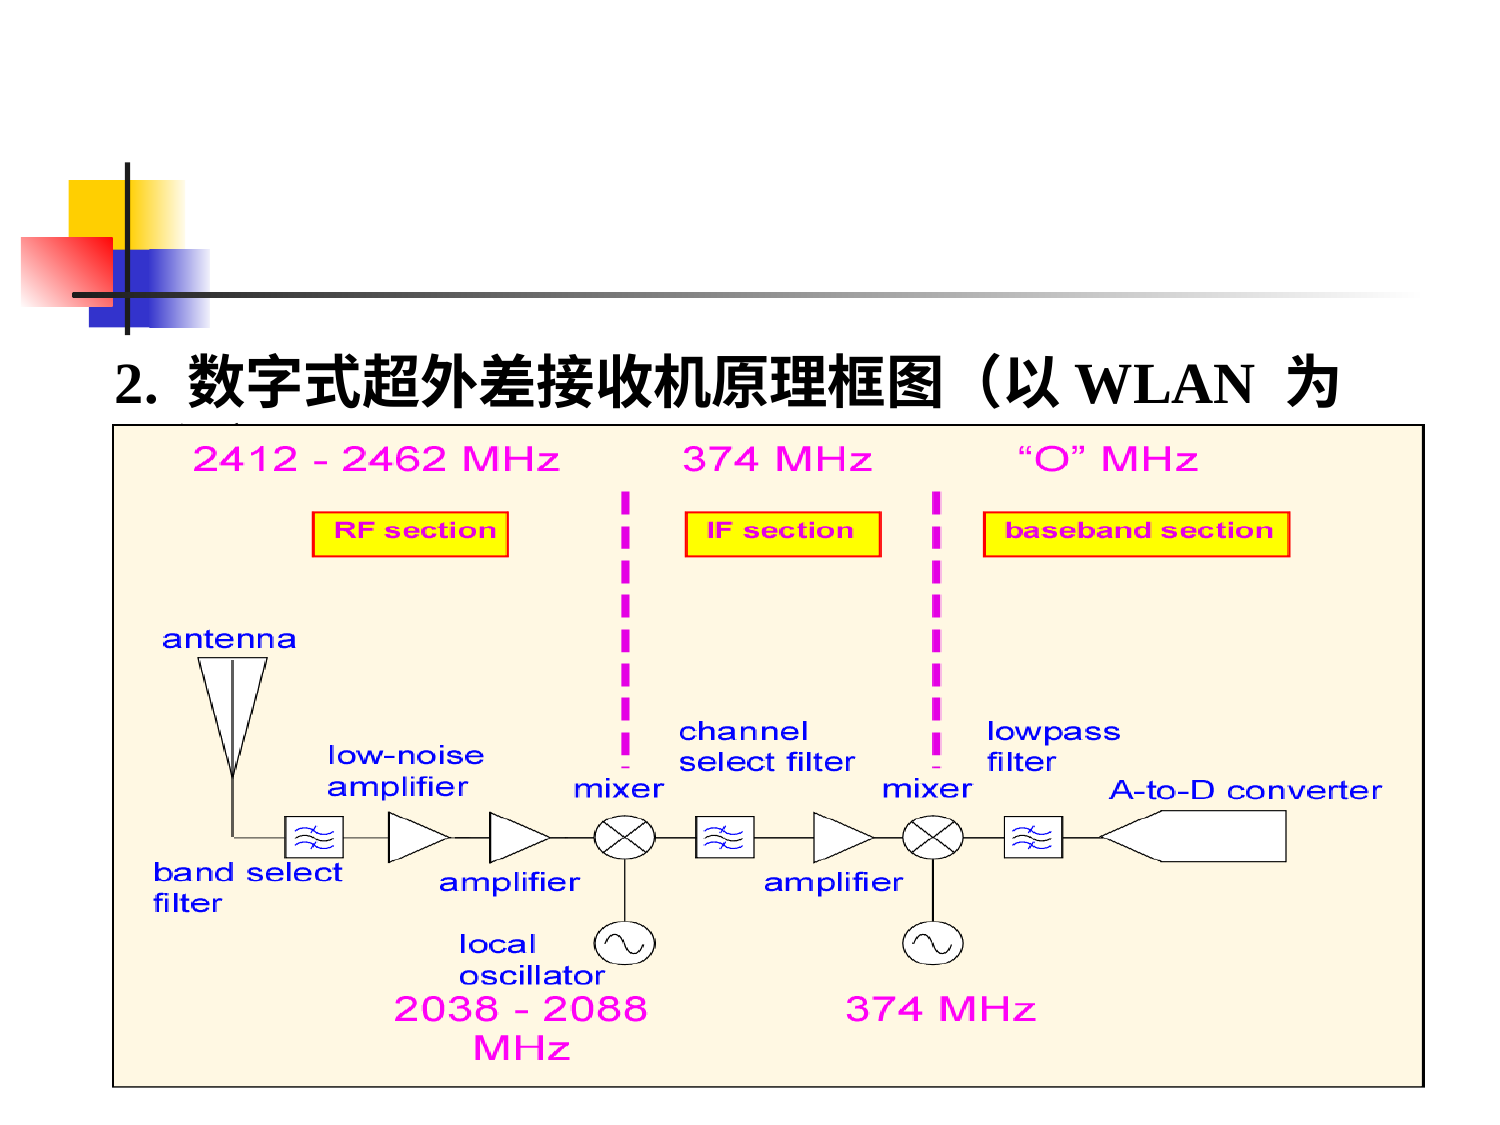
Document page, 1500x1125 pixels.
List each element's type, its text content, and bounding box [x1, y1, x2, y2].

list 2. 数字式超外差接收机原理框图（以WLAN 为例）： [99, 337, 1451, 1013]
picture [112, 424, 1426, 1088]
